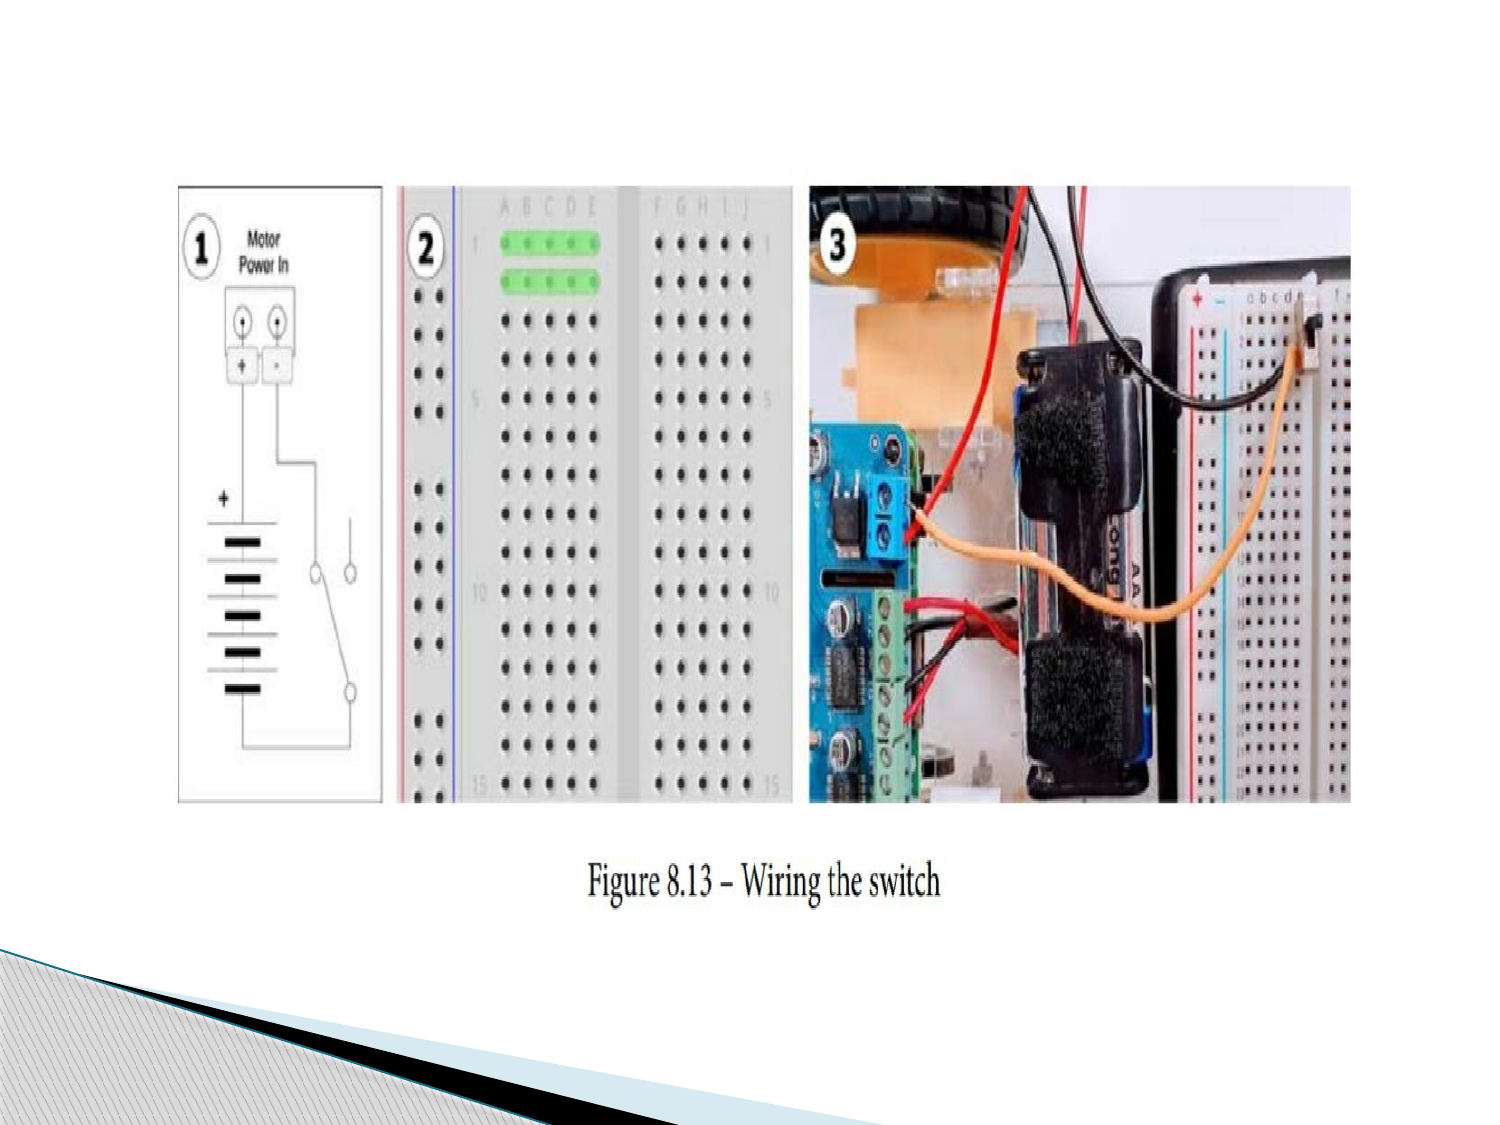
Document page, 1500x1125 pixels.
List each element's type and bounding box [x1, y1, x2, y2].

picture [149, 142, 1370, 951]
